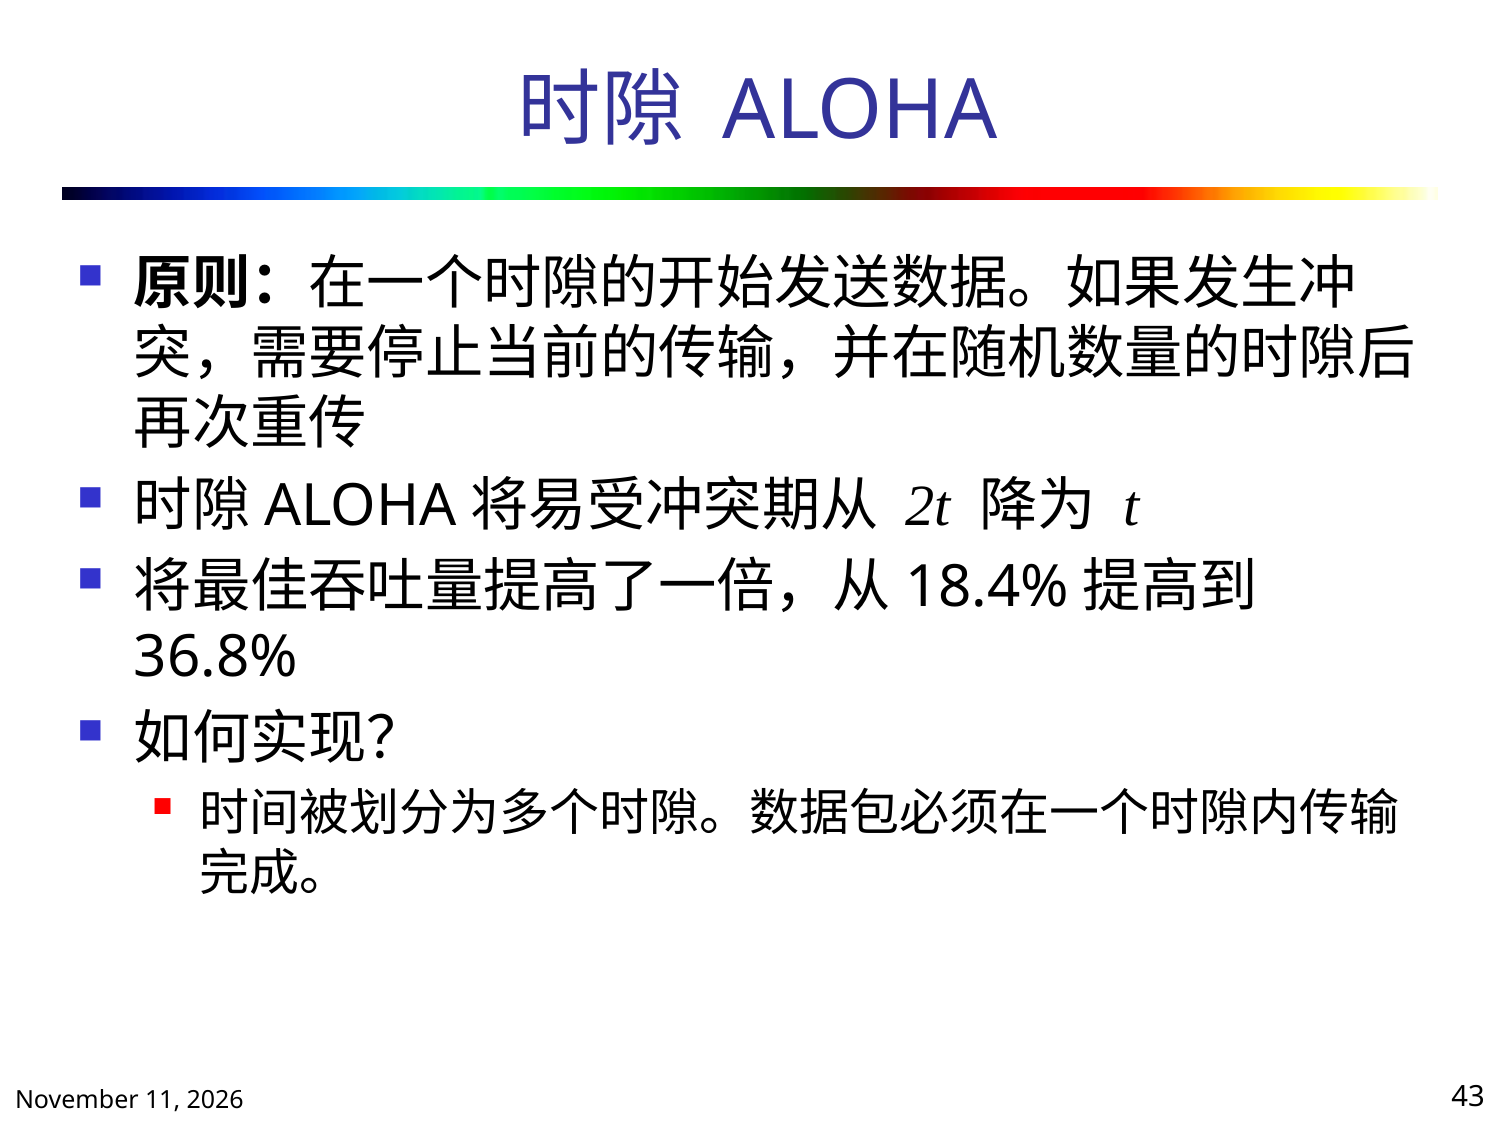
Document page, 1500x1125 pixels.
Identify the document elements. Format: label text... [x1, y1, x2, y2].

picture [382, 187, 1438, 200]
slide_number 43 [1187, 1049, 1500, 1125]
list 原则：在一个时隙的开始发送数据。如果发生冲突，需要停止当前的传输，并在随机数量的时隙后再次重传 时隙ALOHA将易受冲突期从 2t 降为 t 将最佳吞吐量提高了一倍，从18.4%提高到36.8% 如何实现？ 时间被划分为多个时隙。数据包必须在一个时隙内传输完成。 [62, 237, 1451, 1076]
picture [62, 187, 355, 200]
title 时隙 ALOHA [124, 37, 1392, 163]
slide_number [0, 1049, 313, 1125]
